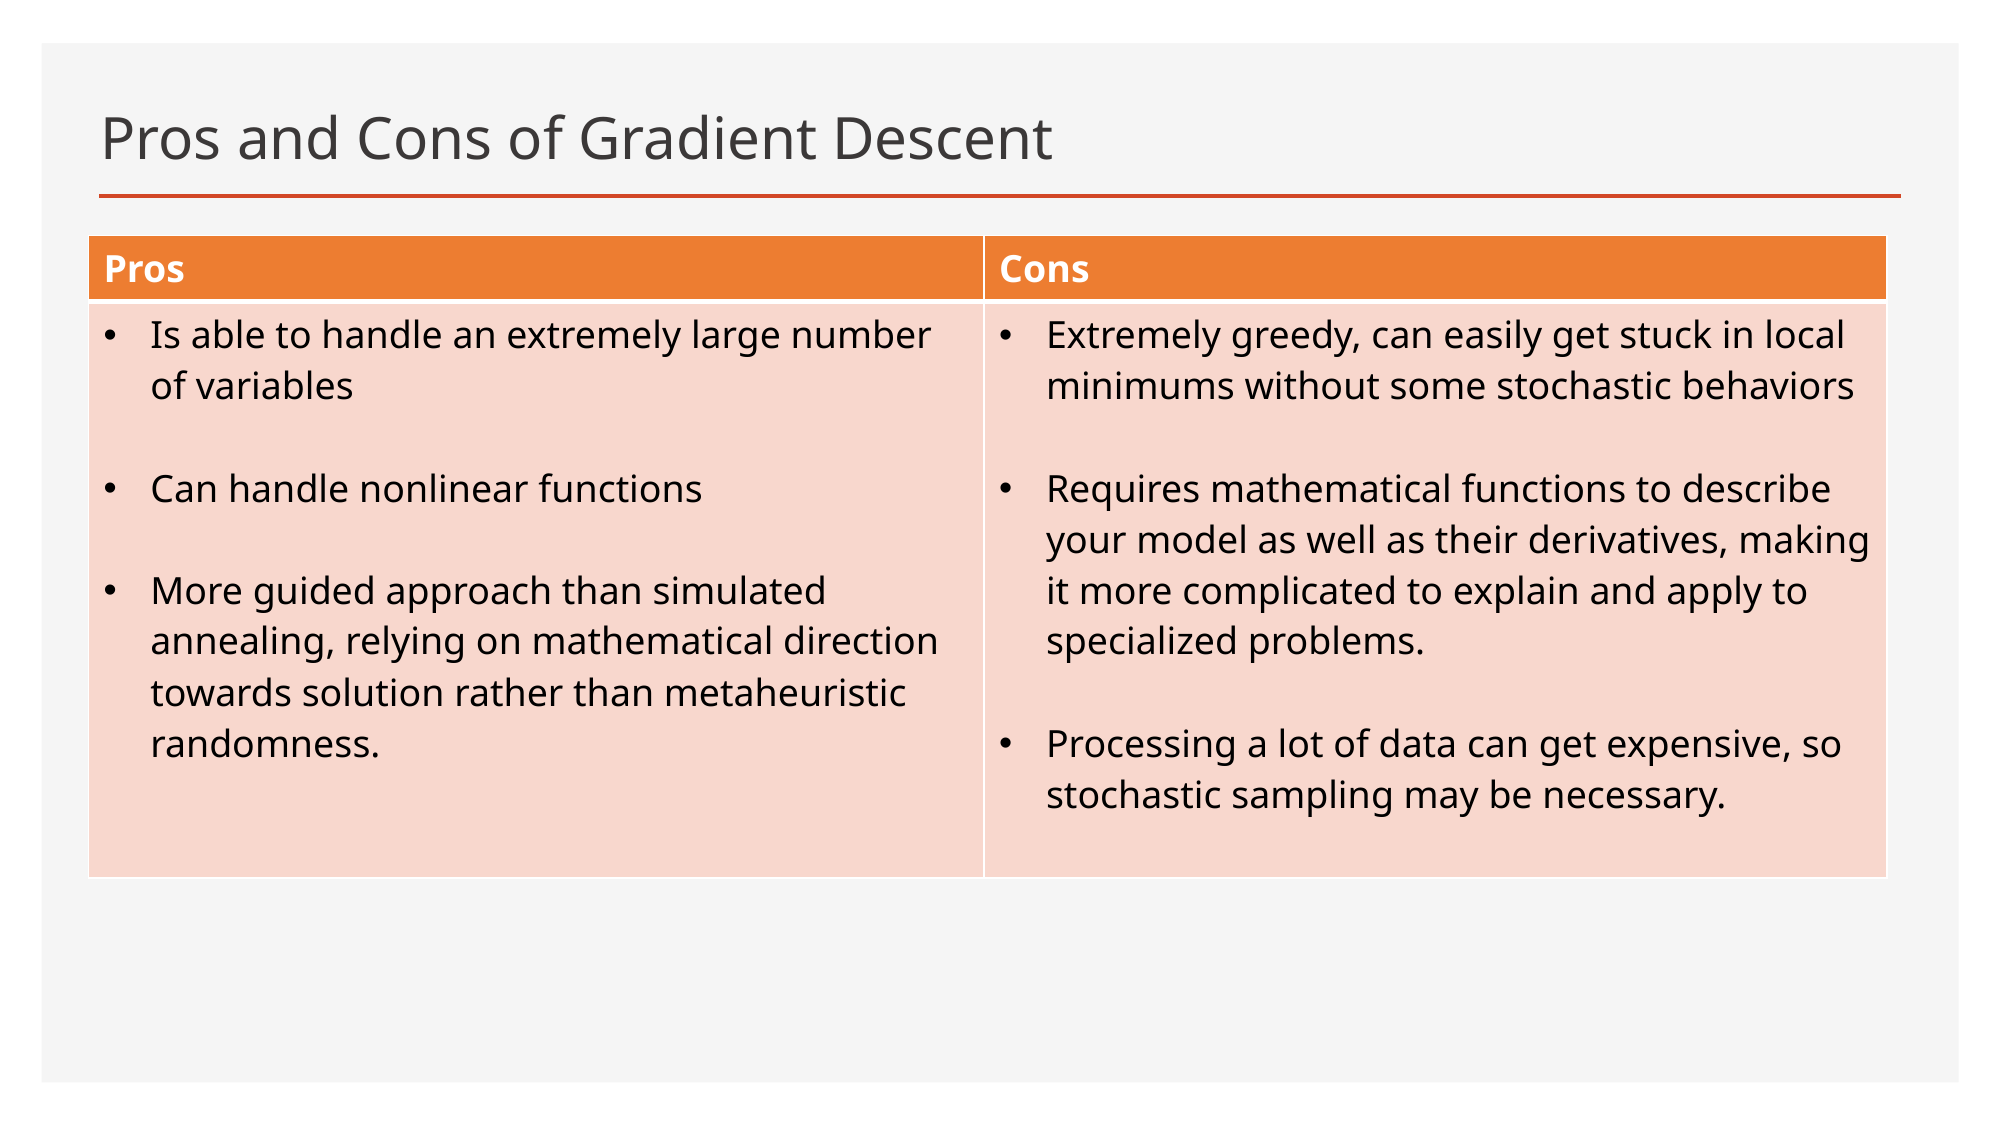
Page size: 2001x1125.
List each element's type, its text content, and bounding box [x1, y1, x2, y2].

title Pros and Cons of Gradient Descent [85, 73, 1337, 179]
table_header Cons [985, 236, 1886, 299]
table_cell Extremely greedy, can easily get stuck in local minimums without some stochastic behaviors Requires mathematical functions to describe your model as well as their derivatives, making it more complicated to explain and apply to specialized problems. Processing a lot of data can get expensive, so stochastic sampling may be necessary. [985, 304, 1886, 877]
table_header Pros [89, 236, 983, 299]
table_cell Is able to handle an extremely large number of variables Can handle nonlinear functions More guided approach than simulated annealing, relying on mathematical direction towards solution rather than metaheuristic randomness. [89, 304, 983, 877]
